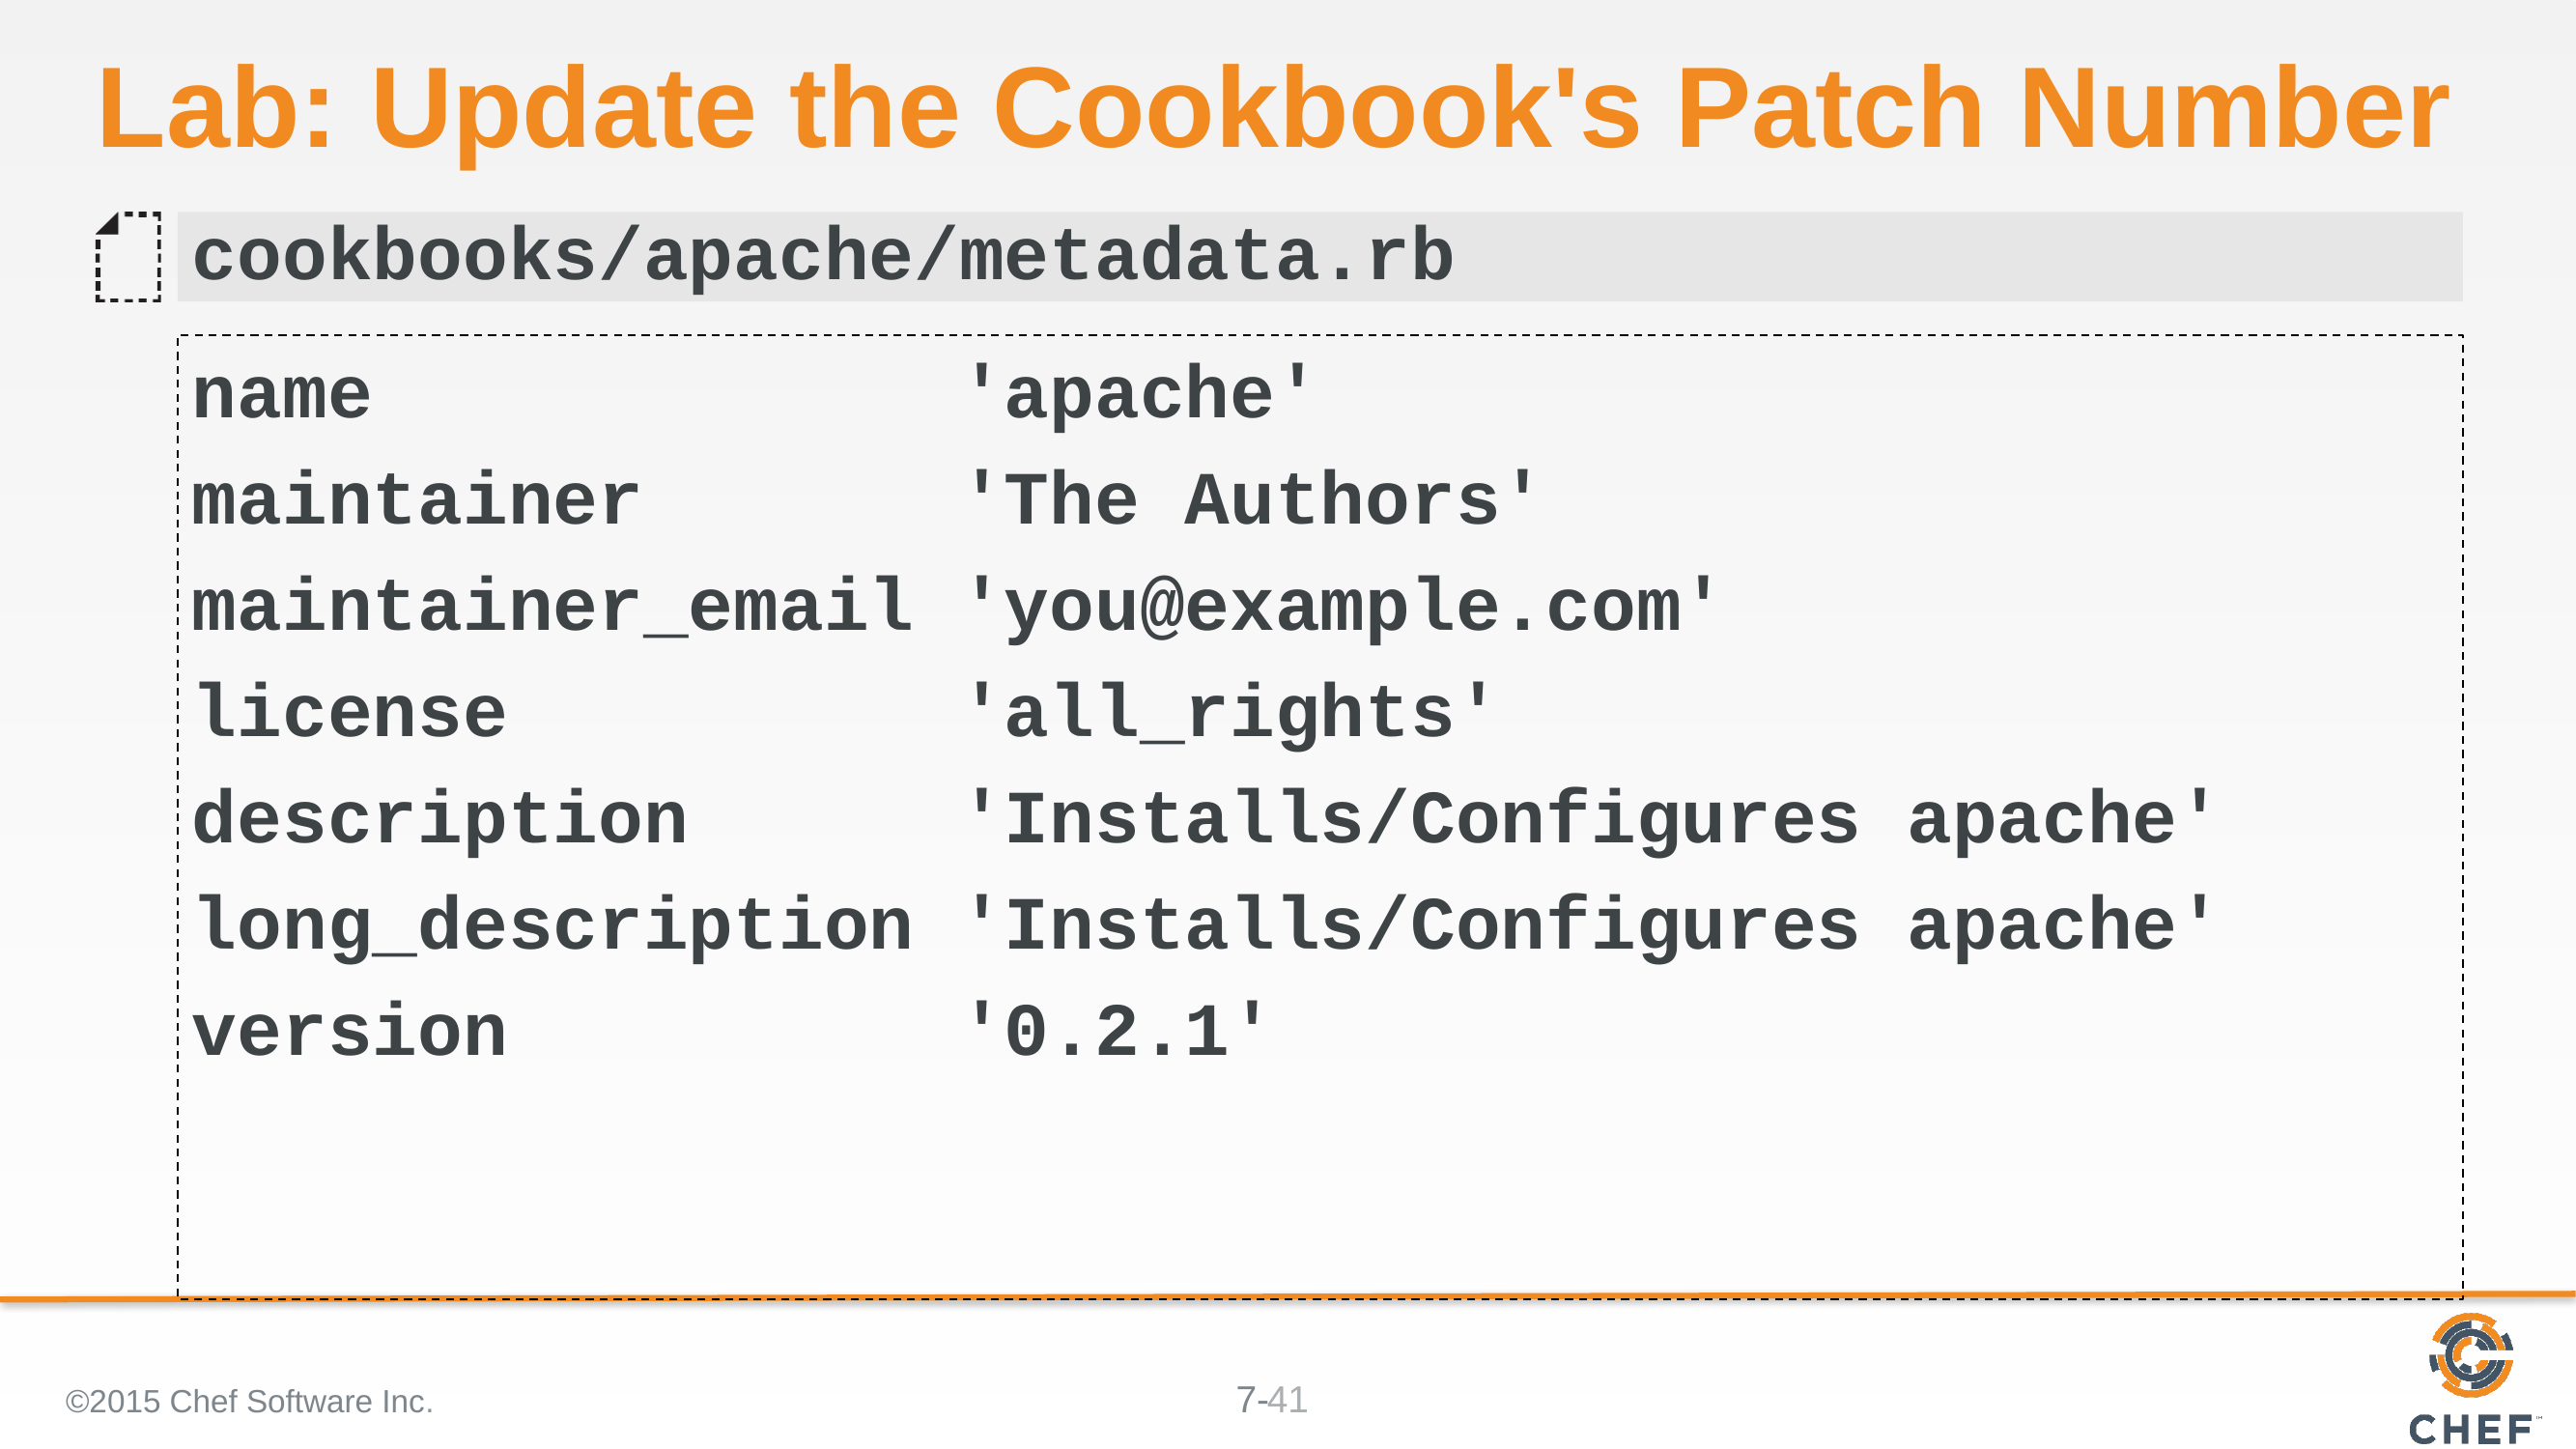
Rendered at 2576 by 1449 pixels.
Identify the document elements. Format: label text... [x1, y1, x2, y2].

picture [2399, 1297, 2550, 1449]
title Lab: Update the Cookbook's Patch Number [96, 48, 2463, 180]
footer ©2015 Chef Software Inc. [51, 1359, 952, 1440]
list cookbooks/apache/metadata.rb [177, 212, 2463, 302]
list name 'apache' maintainer 'The Authors' maintainer_email 'you@example.com' license 'all_rights' description 'Installs/Configures apache' long_description 'Installs/Configures apache' version '0.2.1' [177, 334, 2464, 1300]
slide_number 41 [998, 1359, 1578, 1437]
